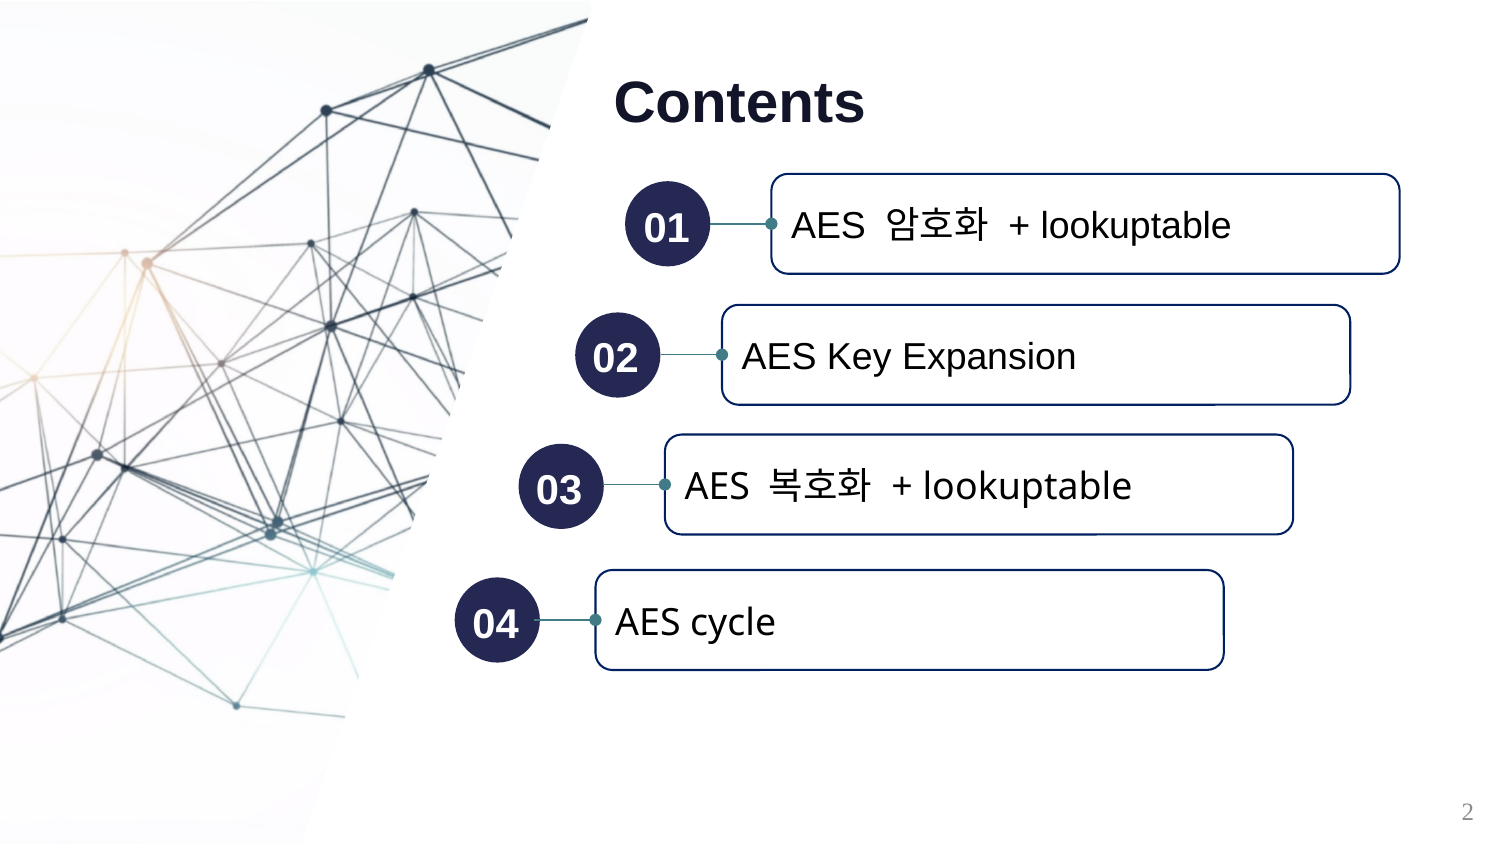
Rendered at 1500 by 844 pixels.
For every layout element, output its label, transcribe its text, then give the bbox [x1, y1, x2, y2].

slide_number 2 [1151, 788, 1490, 834]
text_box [454, 173, 1400, 671]
picture [0, 1, 591, 844]
